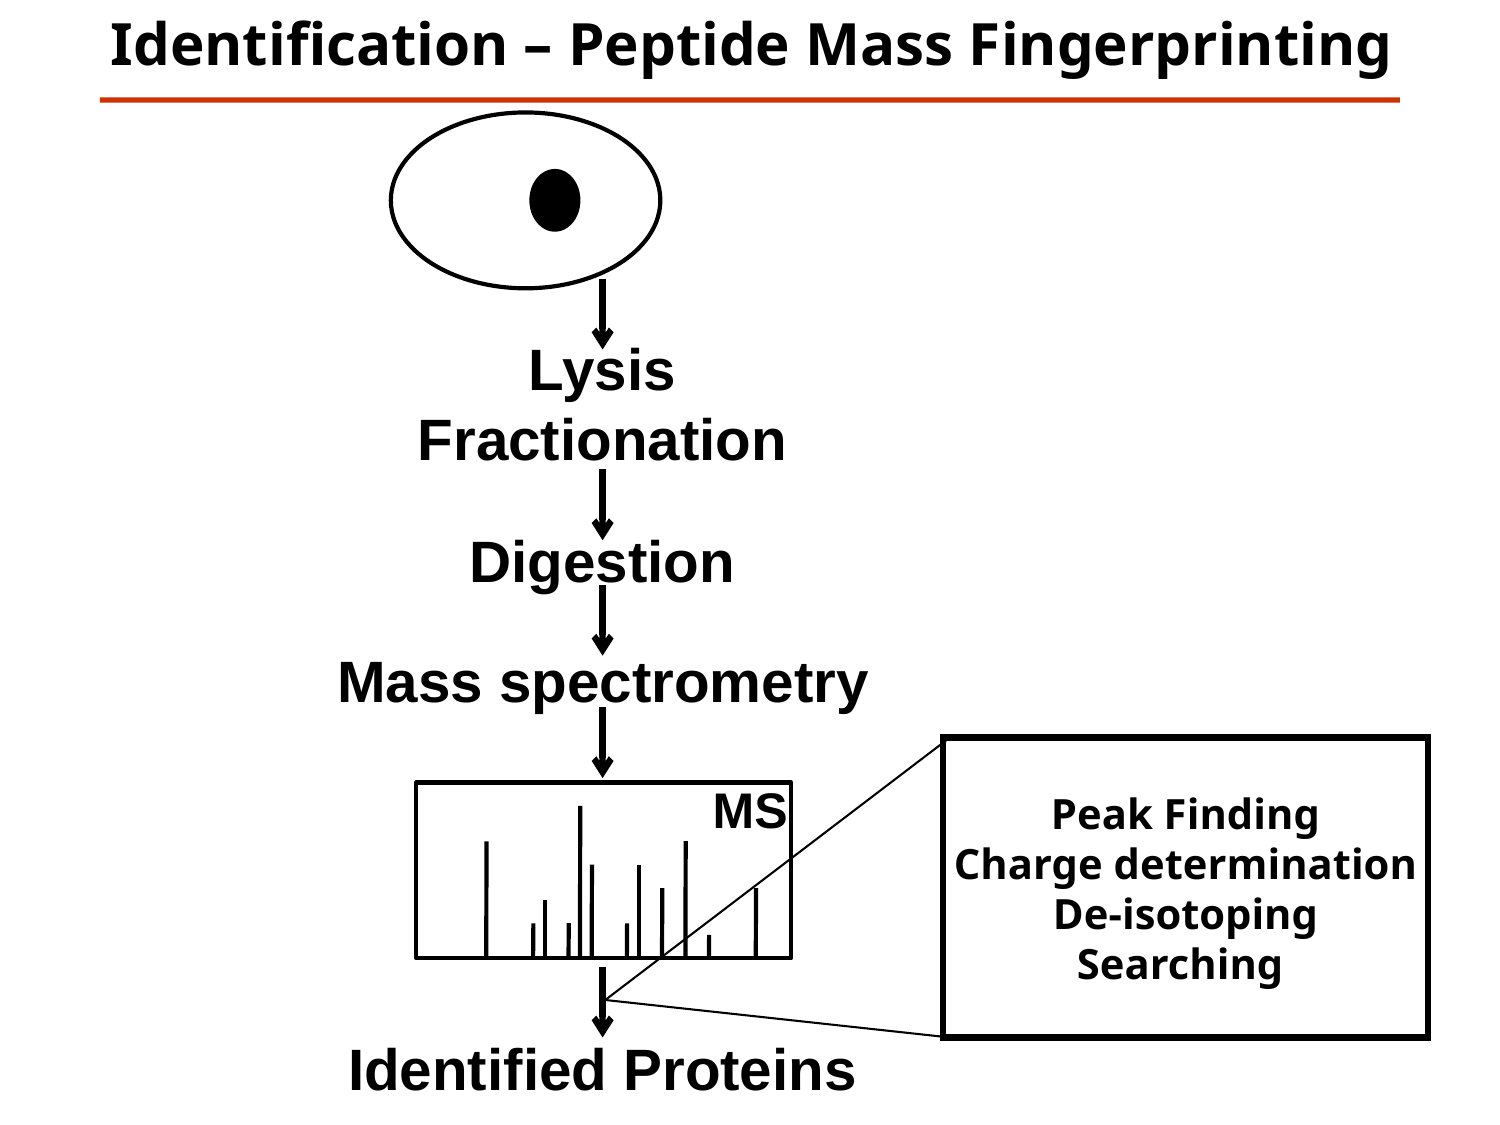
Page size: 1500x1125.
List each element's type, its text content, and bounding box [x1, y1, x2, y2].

text_box [414, 780, 793, 960]
text_box Lysis Fractionation [403, 324, 803, 480]
text_box Mass spectrometry [322, 636, 885, 722]
text_box Digestion [454, 516, 751, 602]
text_box [388, 110, 663, 291]
text_box [547, 942, 566, 947]
text_box MS [697, 770, 803, 846]
text_box Peak Finding Charge determination De-isotoping Searching [943, 737, 1428, 1038]
text_box Identification – Peptide Mass Fingerprinting [96, 0, 1408, 85]
text_box [594, 915, 637, 919]
text_box Identified Proteins [333, 1025, 872, 1110]
